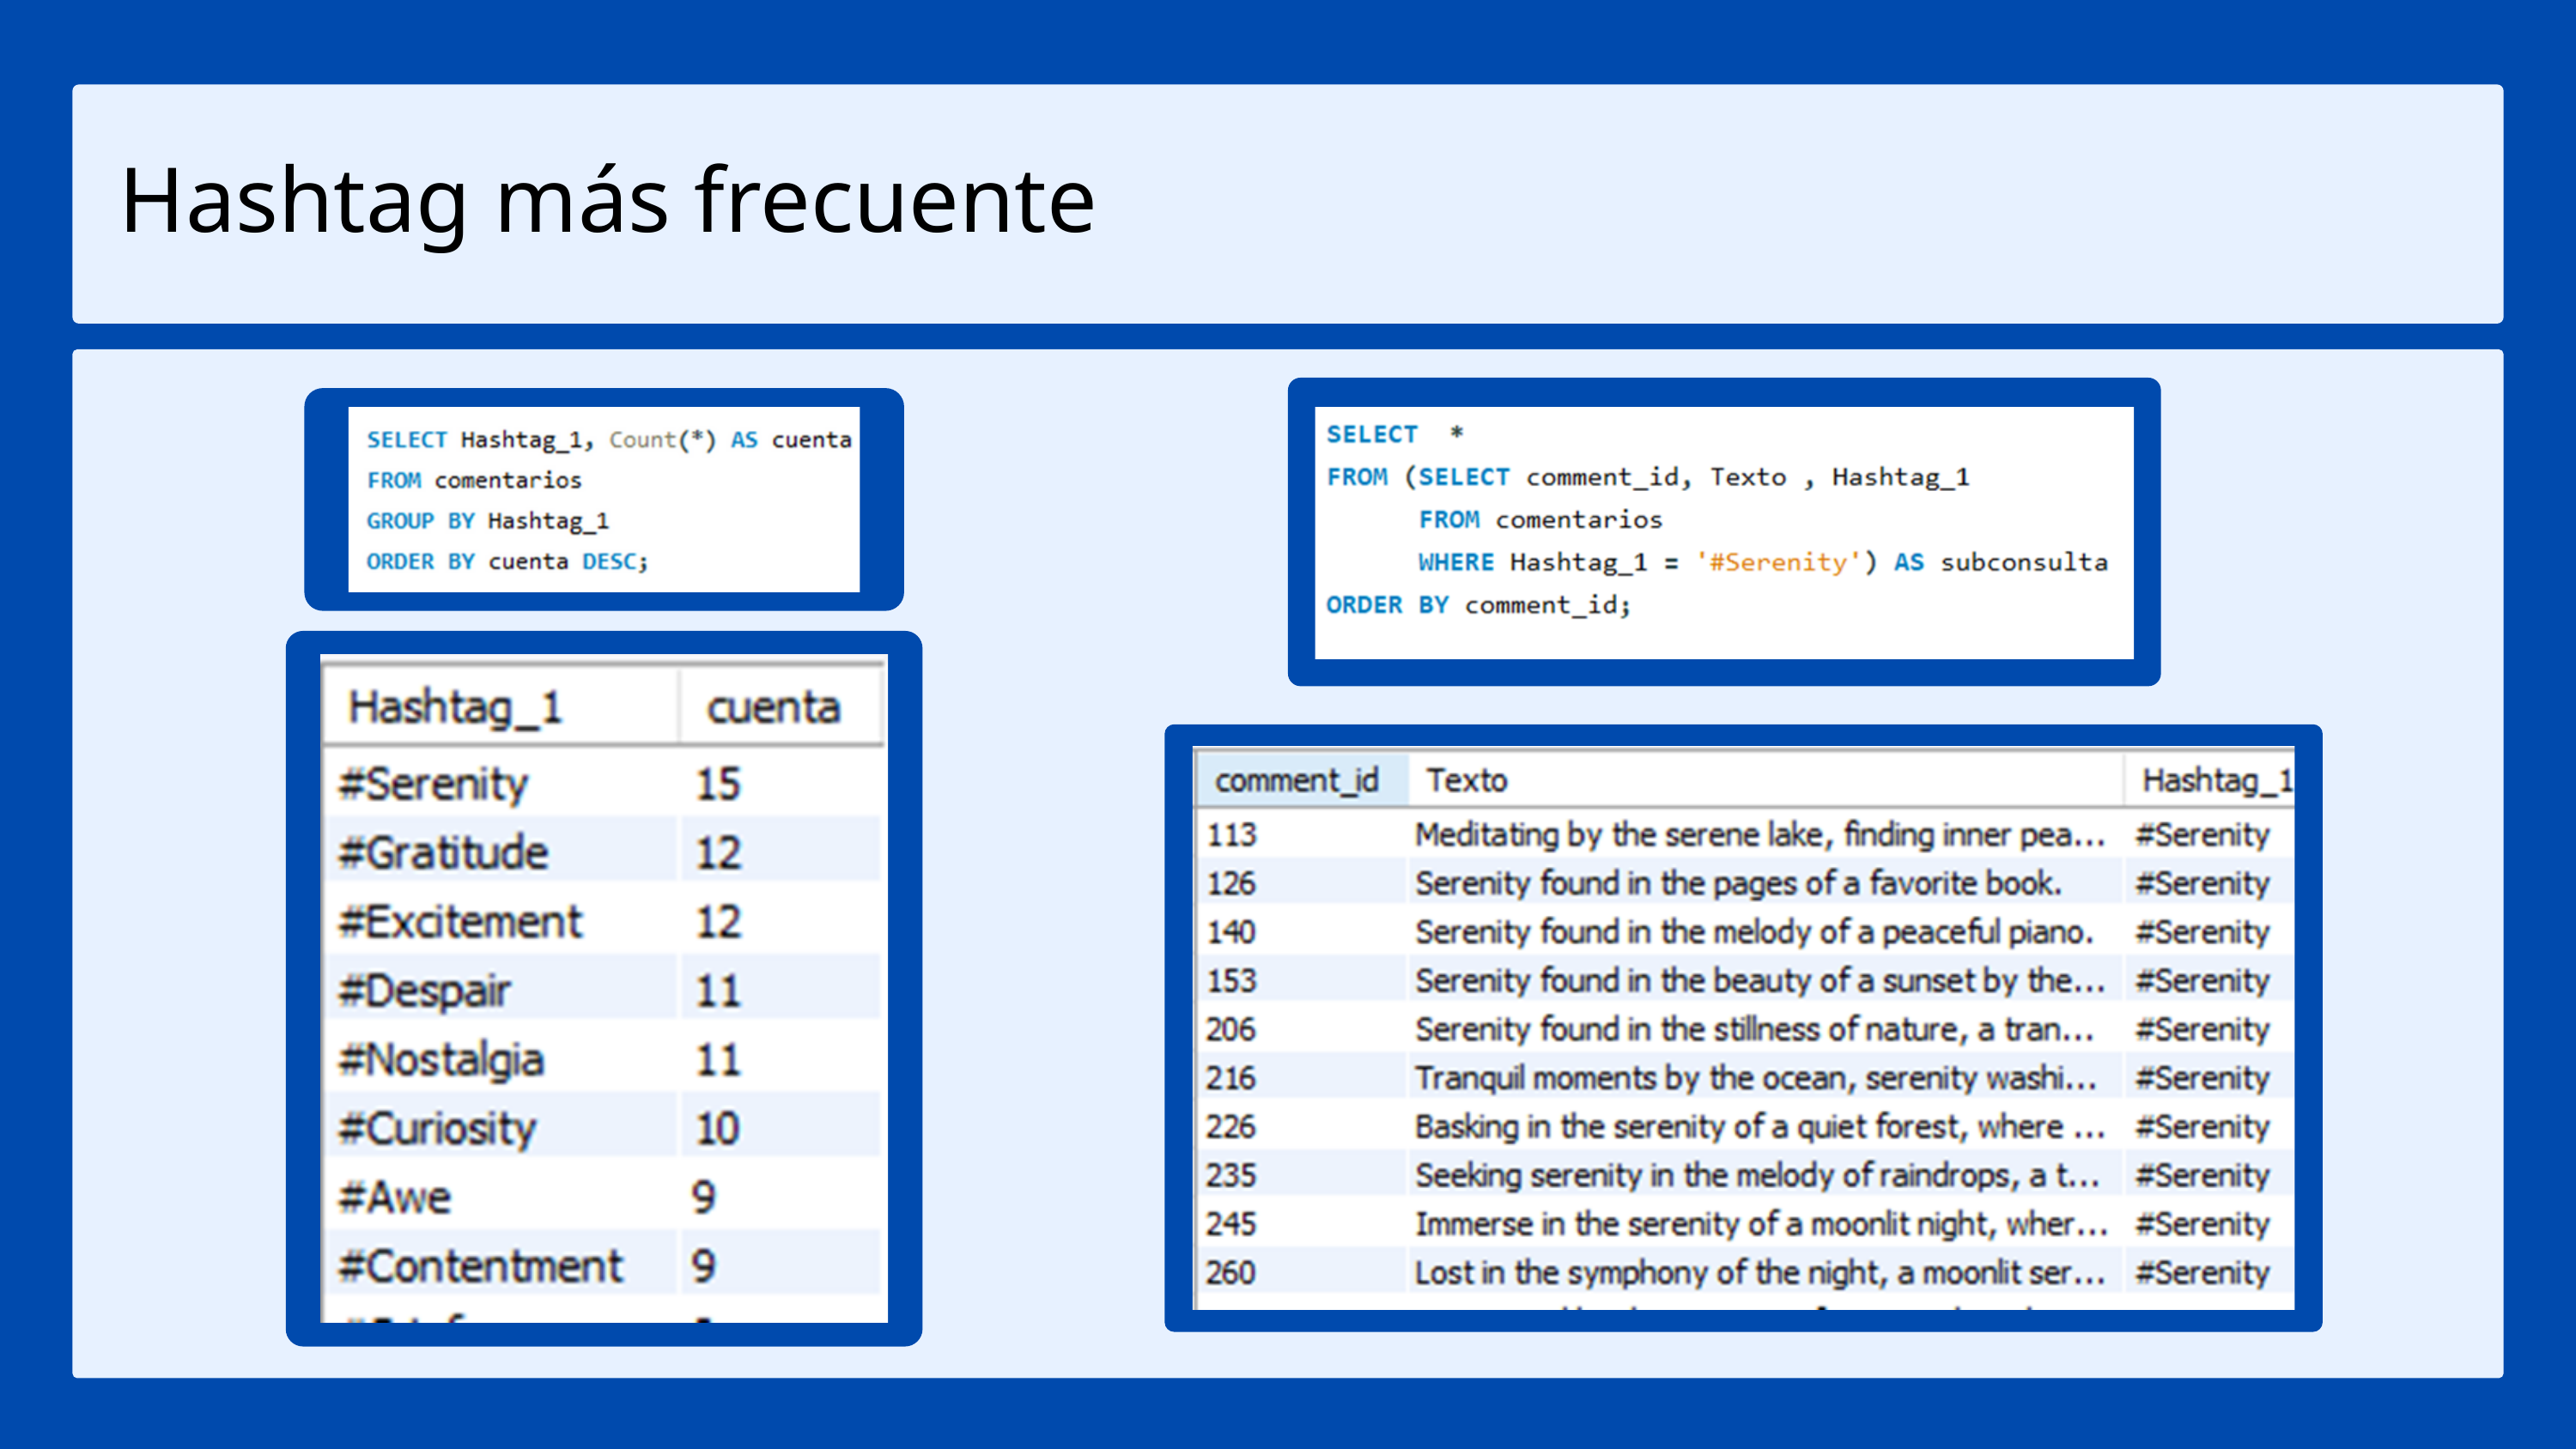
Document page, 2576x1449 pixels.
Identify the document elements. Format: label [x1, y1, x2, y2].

text_box [1287, 377, 2161, 687]
text_box [72, 84, 2504, 324]
text_box [285, 630, 923, 1347]
text_box [72, 349, 2504, 1379]
text_box [304, 387, 905, 611]
text_box [1164, 724, 2324, 1332]
